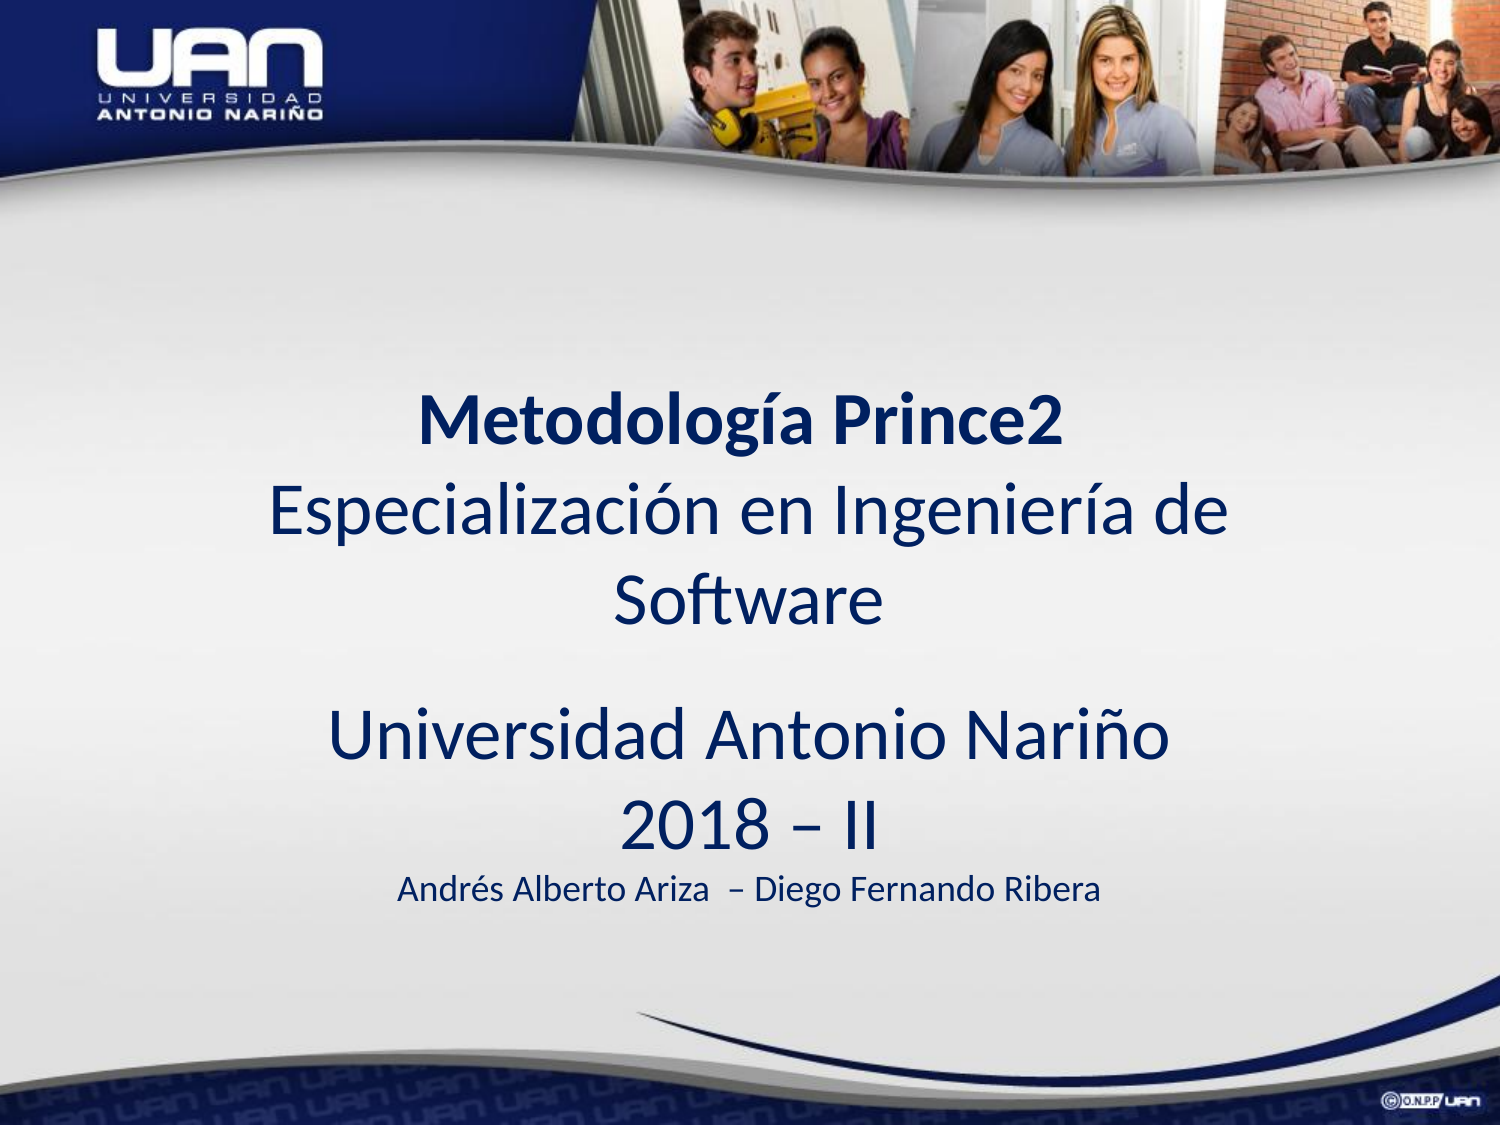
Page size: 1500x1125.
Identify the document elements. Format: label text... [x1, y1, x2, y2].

picture [0, 0, 1500, 1125]
text_box Metodología Prince2 Especialización en Ingeniería de Software Universidad Antonio Nariño 2018 – II Andrés Alberto Ariza – Diego Fernando Ribera [112, 326, 1388, 953]
